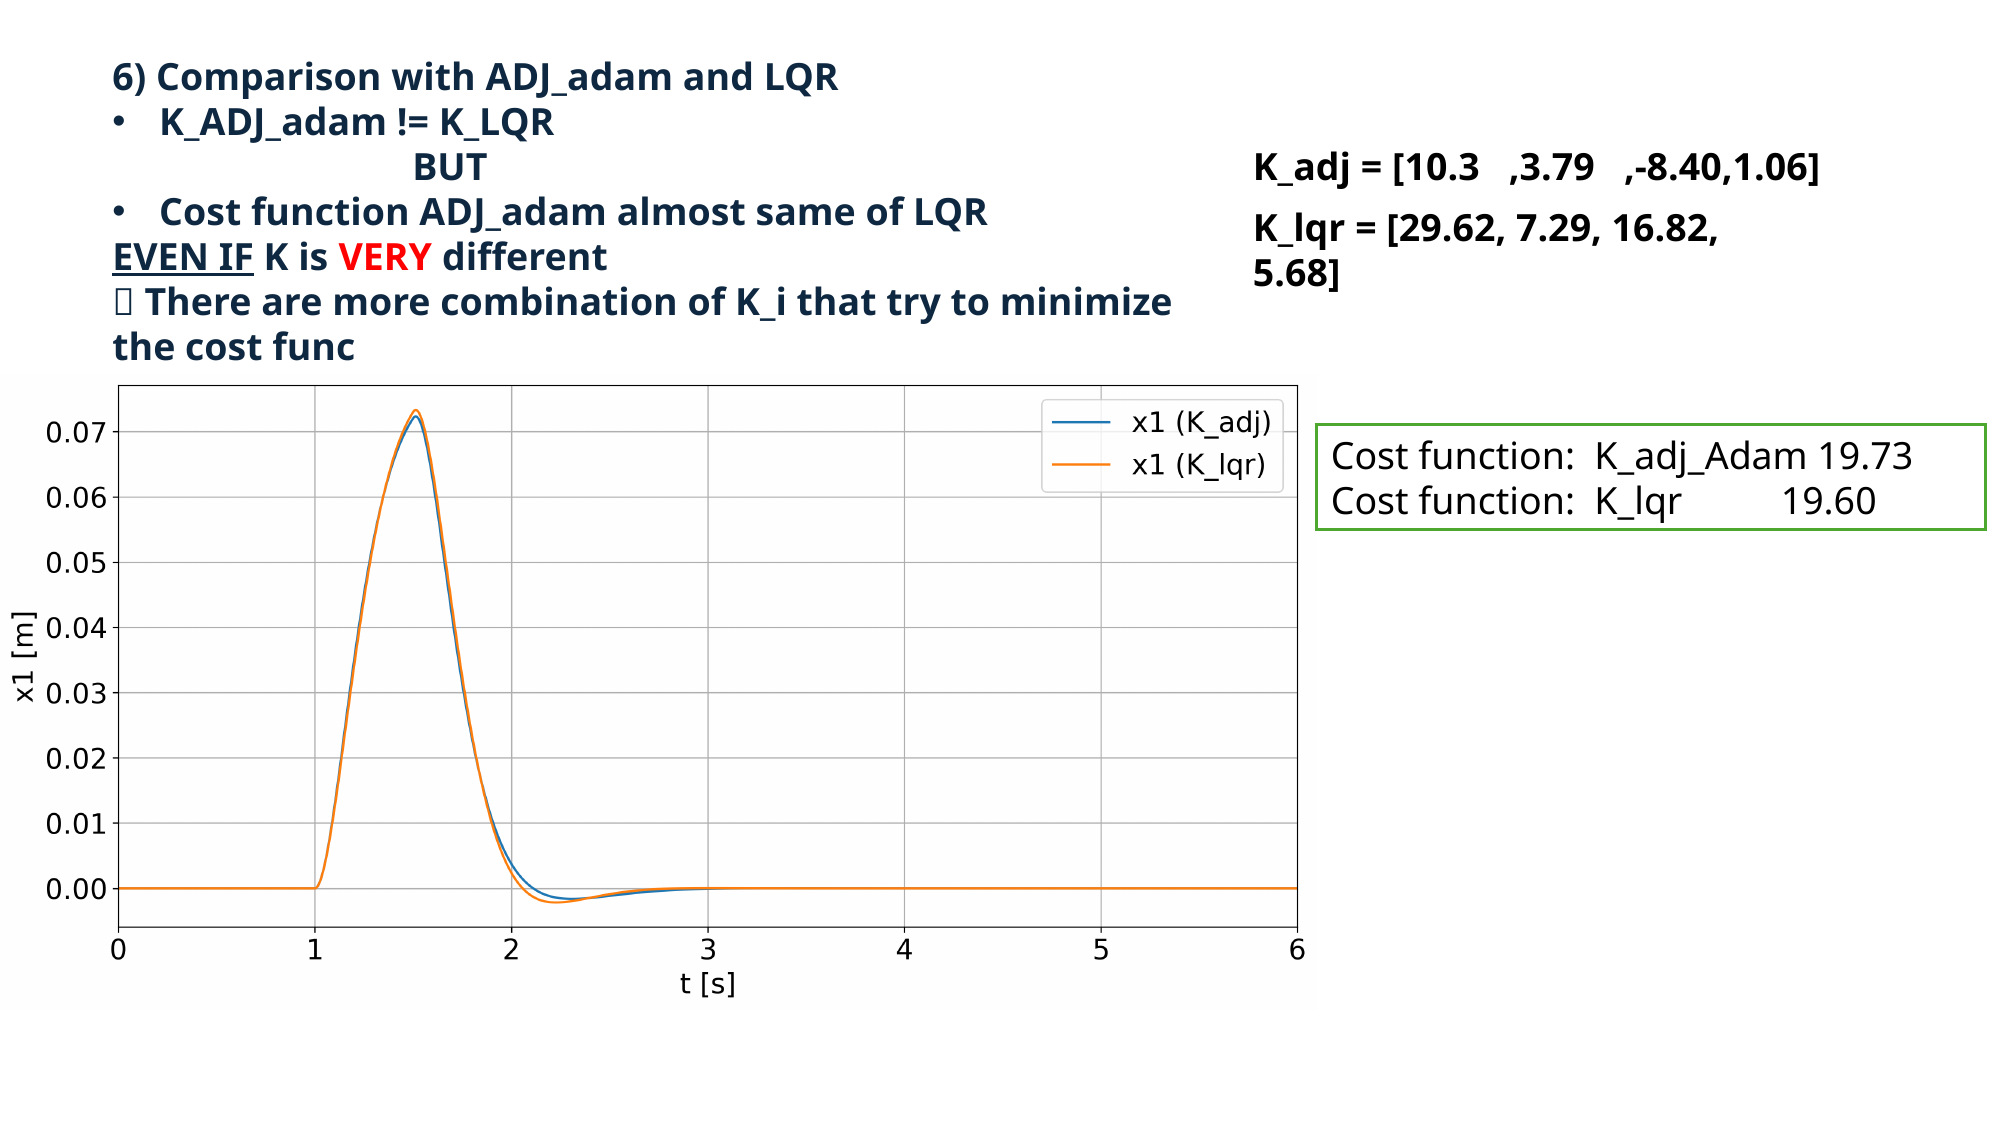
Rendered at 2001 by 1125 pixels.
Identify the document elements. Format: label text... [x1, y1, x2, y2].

text_box K_adj = [10.3 ,3.79 ,-8.40,1.06] [1238, 135, 1867, 196]
picture [0, 374, 1317, 1011]
text_box 6) Comparison with ADJ_adam and LQR K_ADJ_adam != K_LQR BUT Cost function ADJ_adam almost same of LQR EVEN IF K is VERY different  There are more combination of K_i that try to minimize the cost func [97, 45, 1227, 374]
text_box Cost function: K_adj_Adam 19.73 Cost function: K_lqr 19.60 [1317, 423, 1987, 531]
text_box K_lqr = [29.62, 7.29, 16.82, 5.68] [1238, 196, 1826, 302]
